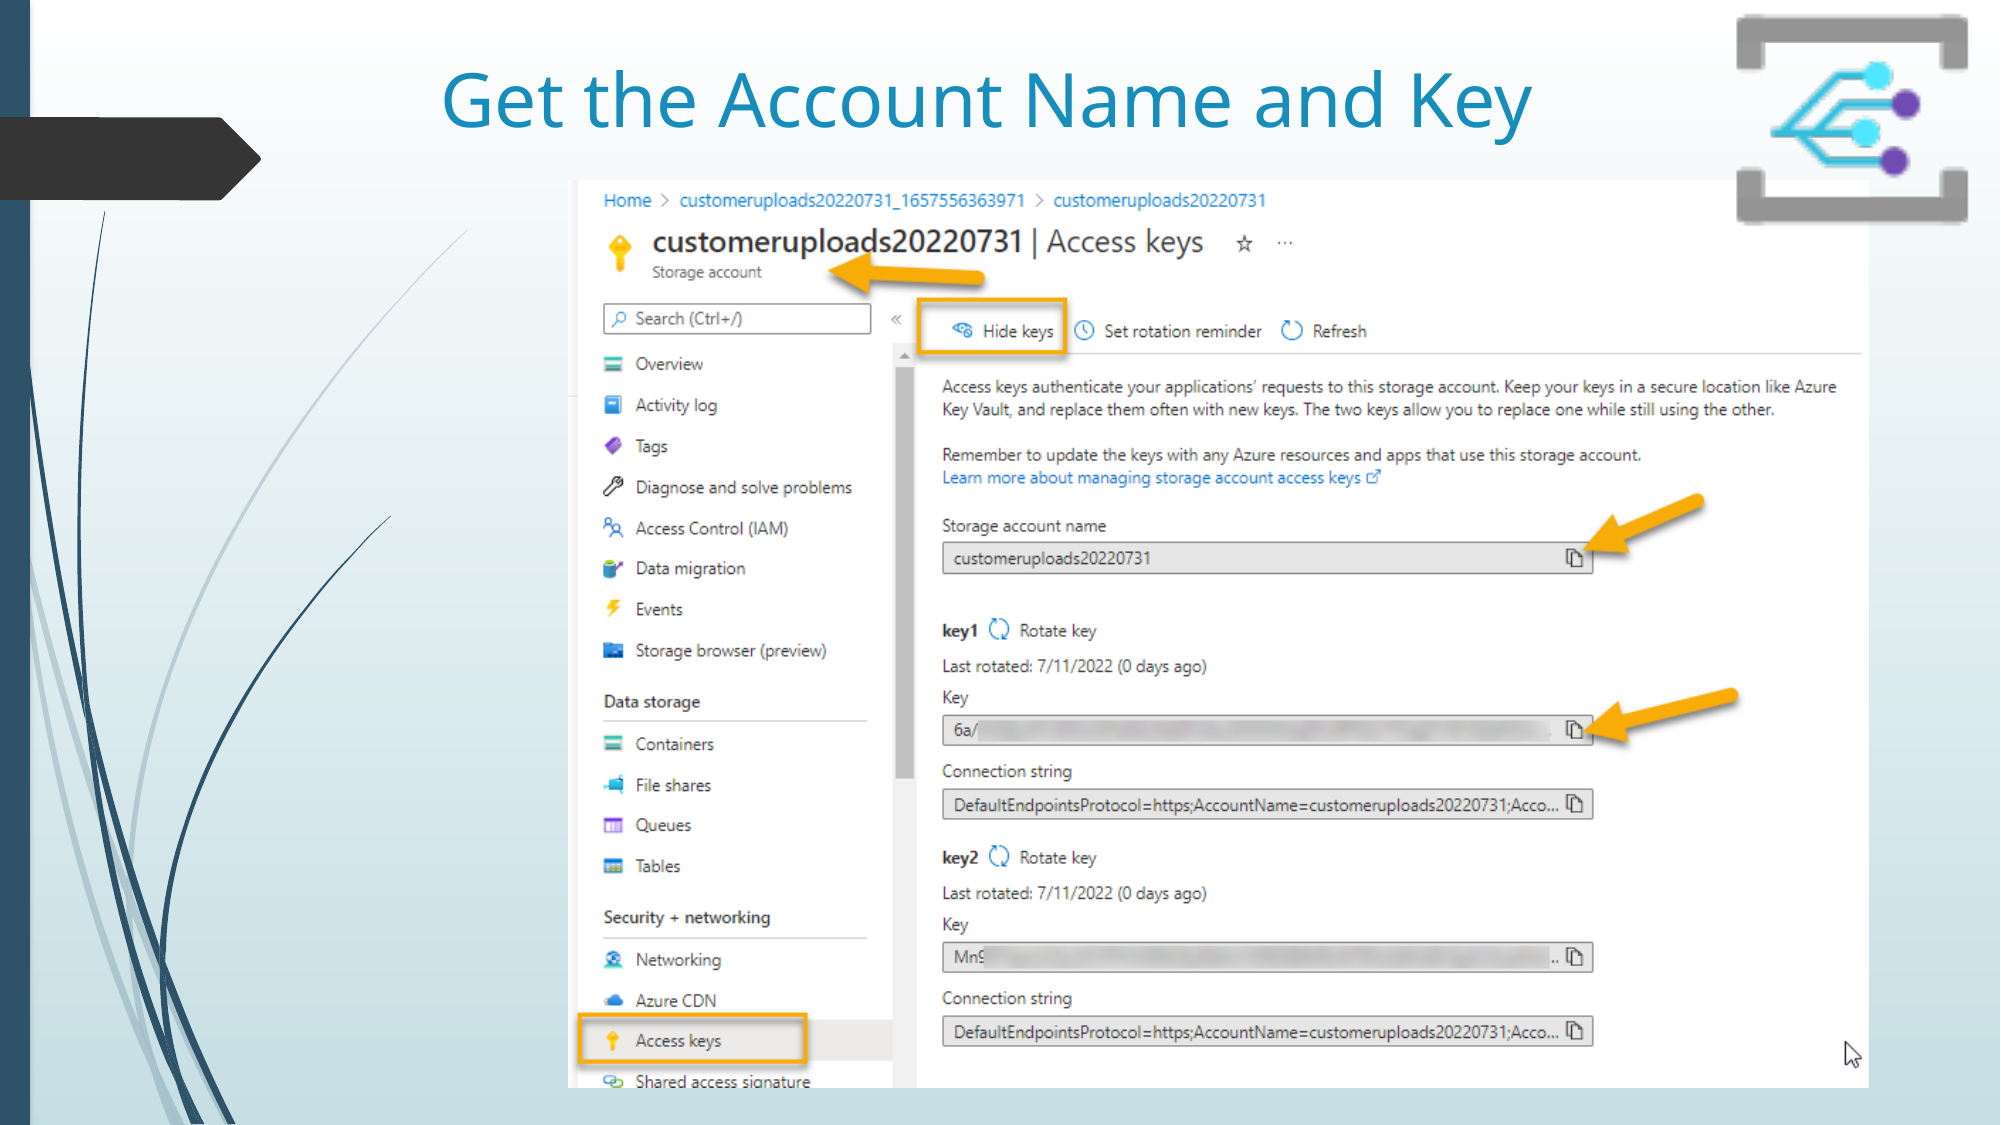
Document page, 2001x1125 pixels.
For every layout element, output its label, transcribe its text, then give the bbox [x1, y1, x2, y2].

picture [568, 0, 1975, 1088]
title Get the Account Name and Key [425, 44, 1727, 156]
